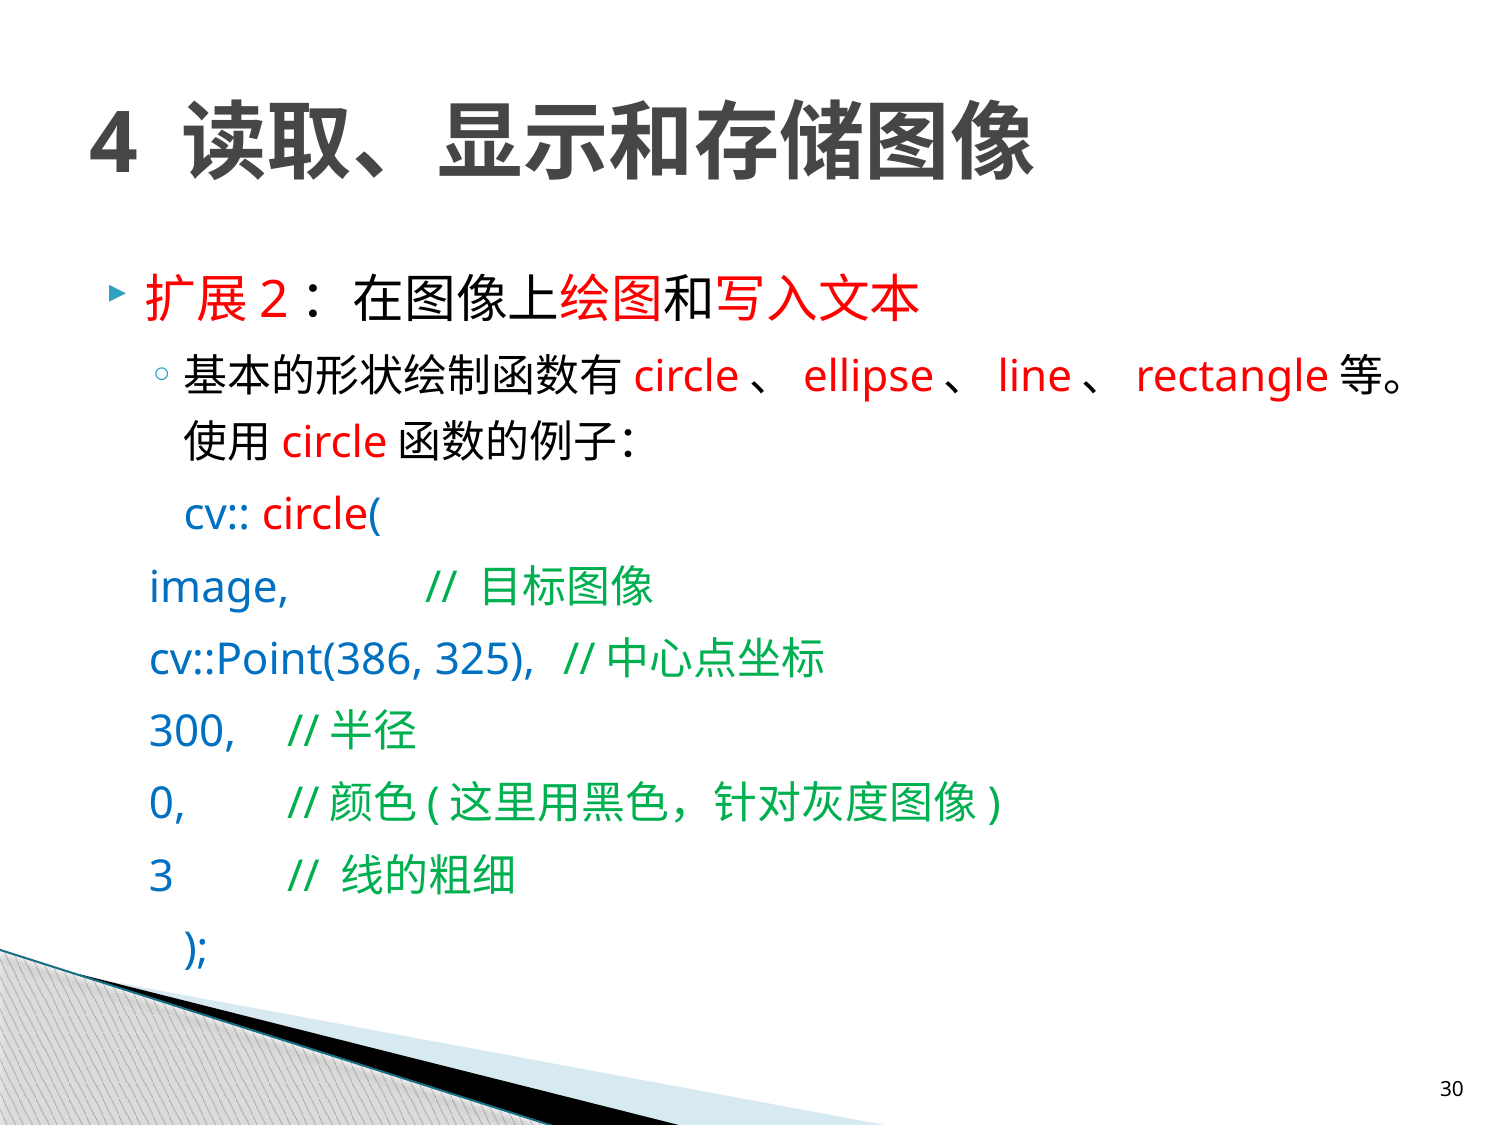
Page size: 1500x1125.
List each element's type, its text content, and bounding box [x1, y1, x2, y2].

title 4 读取、显示和存储图像 [75, 45, 1425, 233]
list 扩展2：在图像上绘图和写入文本 基本的形状绘制函数有circle、ellipse、line、rectangle等。使用circle函数的例子： cv:: circle( image, // 目标图像 cv::Point(386, 325), //中心点坐标 300, //半径 0, //颜色(这里用黑色，针对灰度图像) 3 // 线的粗细 ); [75, 243, 1425, 986]
slide_number 30 [1418, 1051, 1479, 1112]
